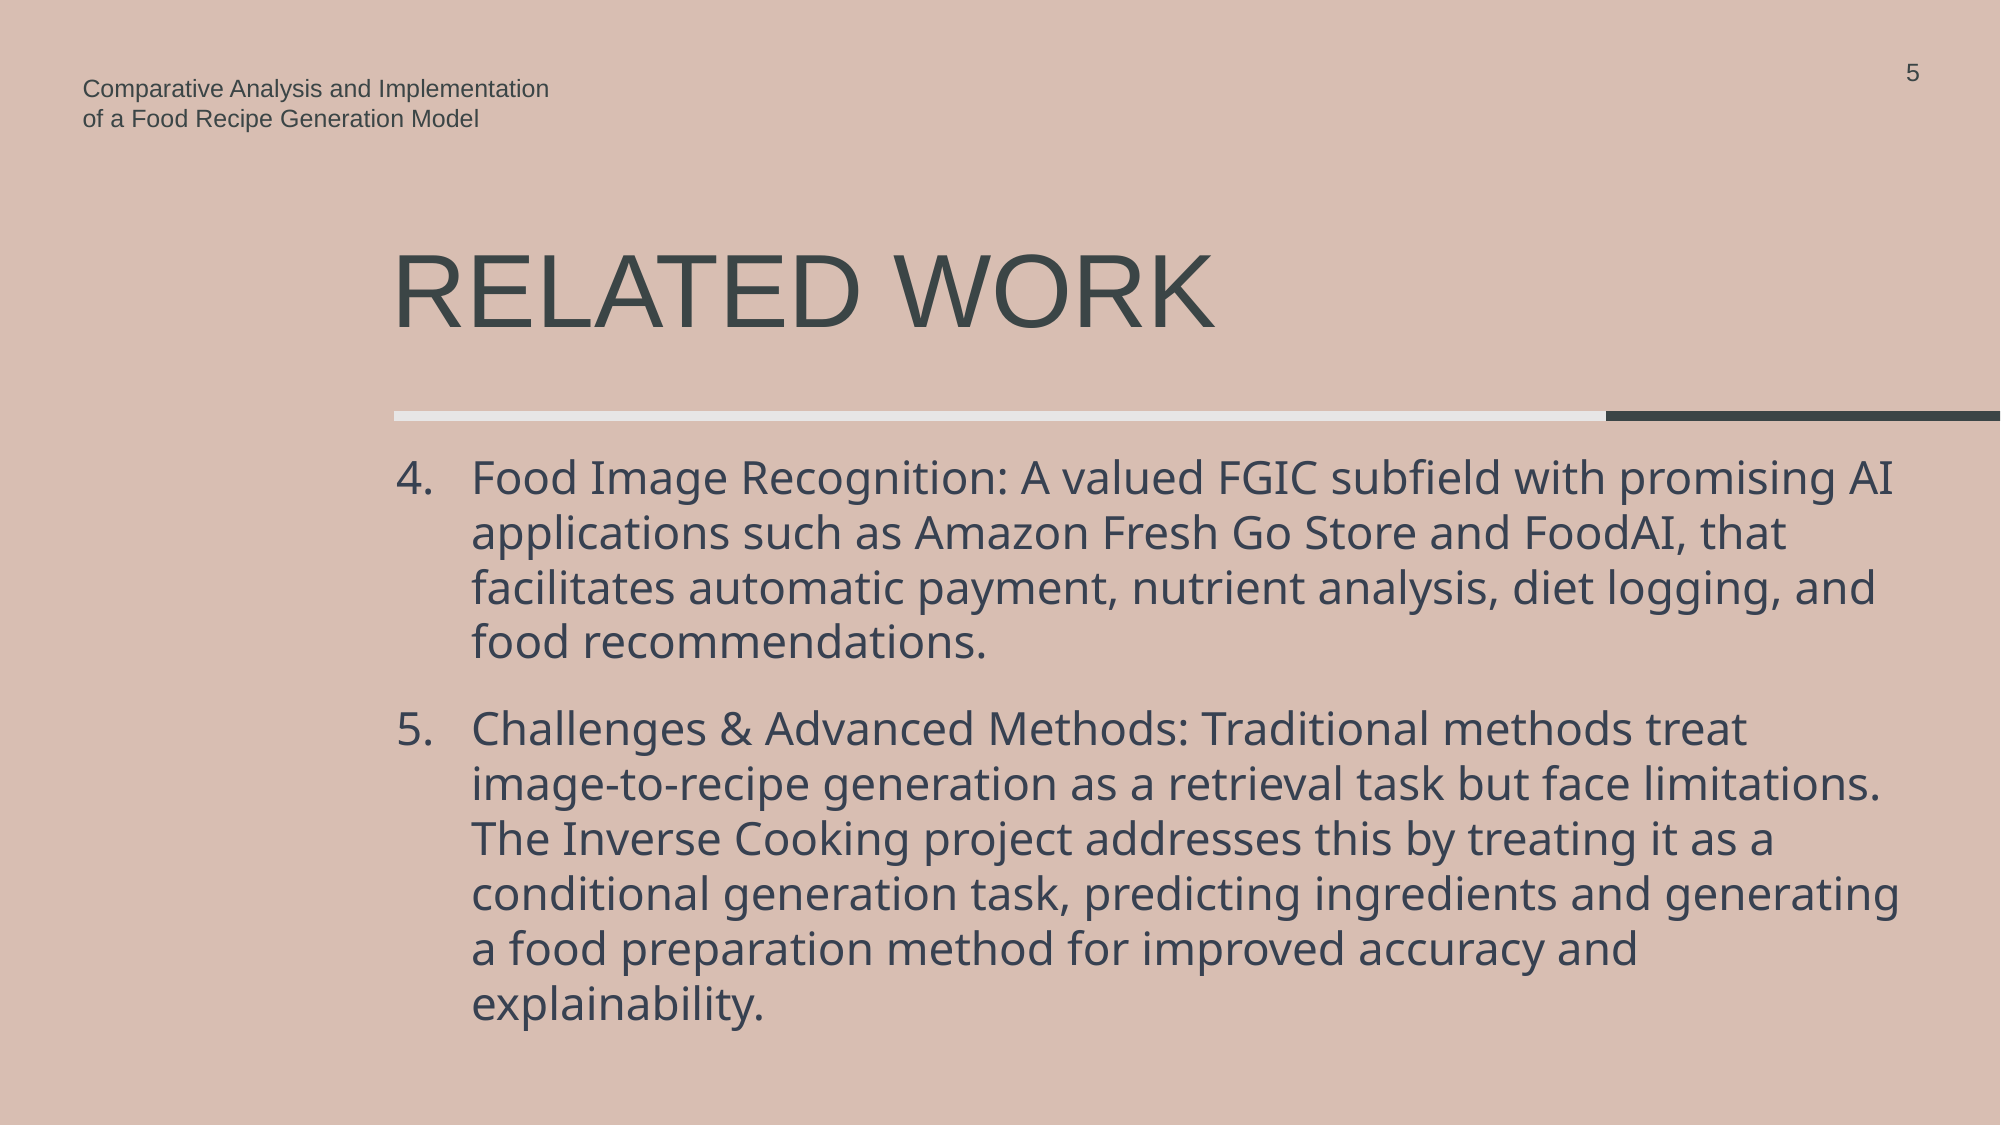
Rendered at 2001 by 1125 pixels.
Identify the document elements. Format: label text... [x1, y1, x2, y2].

list Food Image Recognition: A valued FGIC subfield with promising AI applications such as Amazon Fresh Go Store and FoodAI, that facilitates automatic payment, nutrient analysis, diet logging, and food recommendations. Challenges & Advanced Methods: Traditional methods treat image-to-recipe generation as a retrieval task but face limitations. The Inverse Cooking project addresses this by treating it as a conditional generation task, predicting ingredients and generating a food preparation method for improved accuracy and explainability. [381, 440, 1923, 1026]
slide_number 5 [1660, 49, 1935, 95]
footer Comparative Analysis and Implementation of a Food Recipe Generation Model [67, 49, 915, 155]
title Related work [376, 239, 1607, 356]
